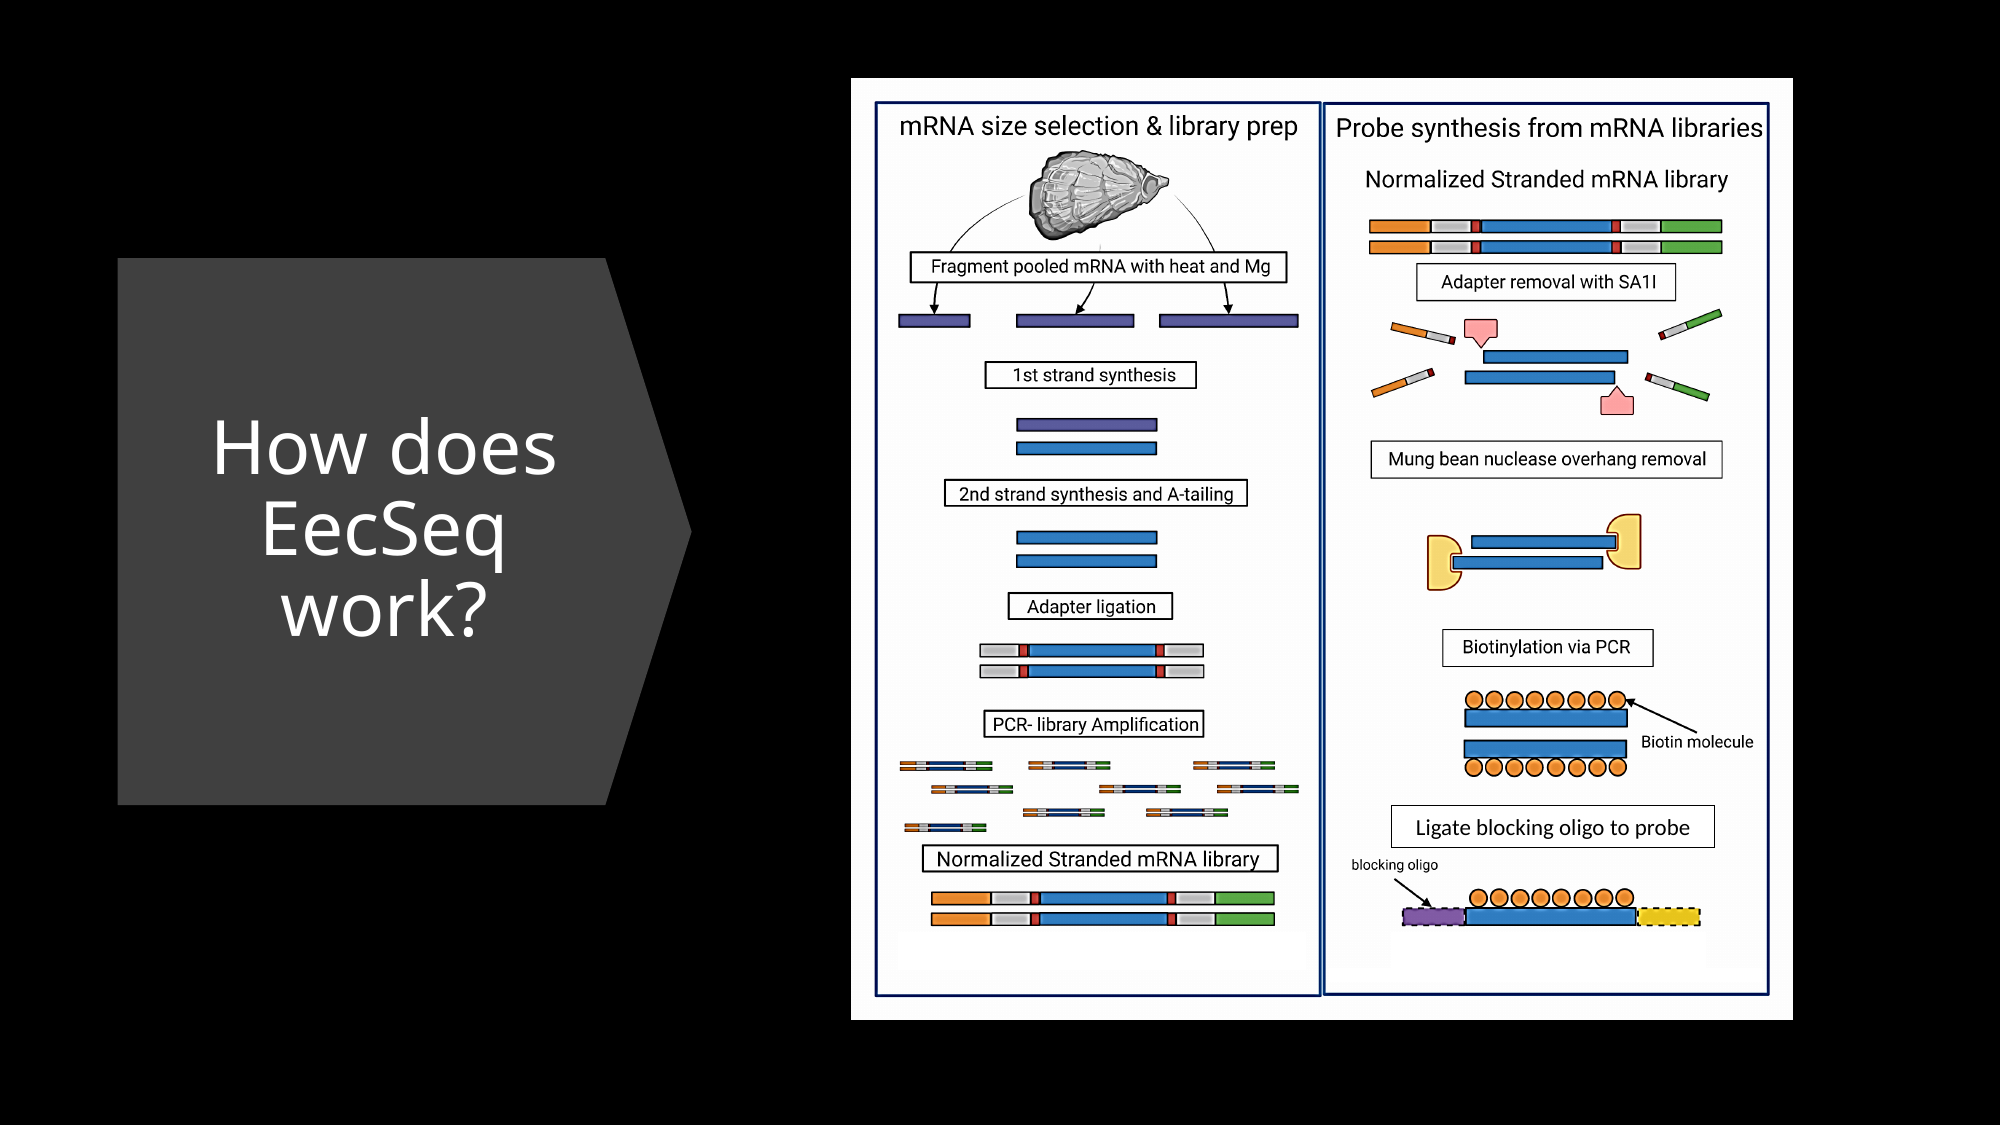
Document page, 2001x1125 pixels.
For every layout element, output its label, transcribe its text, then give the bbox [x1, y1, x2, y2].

title How does EecSeq work? [168, 322, 601, 741]
picture [851, 78, 1793, 1020]
text_box [116, 257, 693, 807]
